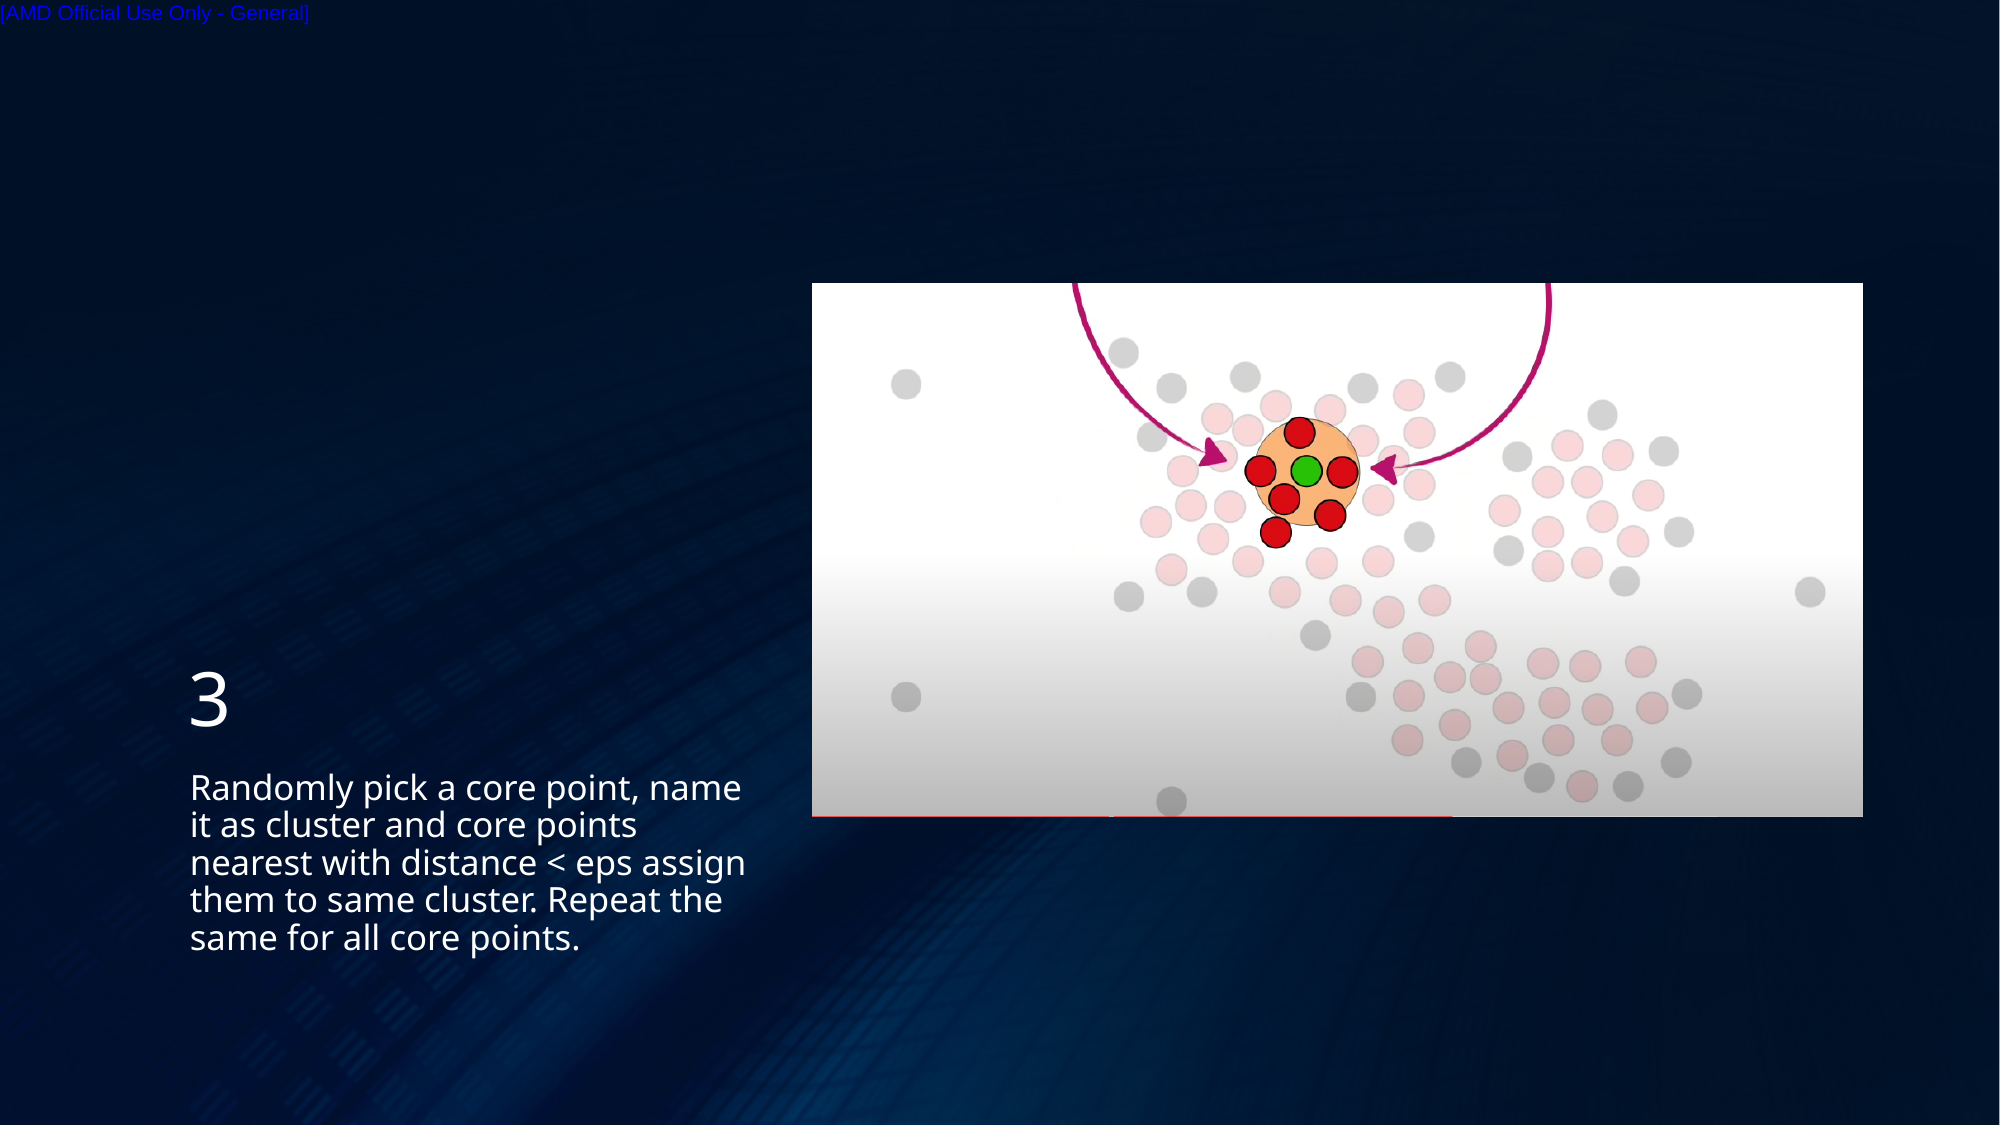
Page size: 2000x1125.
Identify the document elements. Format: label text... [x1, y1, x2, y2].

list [812, 283, 1863, 817]
picture [0, 0, 2000, 1125]
title 3 [173, 312, 764, 750]
list Randomly pick a core point, name it as cluster and core points nearest with distance < eps assign them to same cluster. Repeat the same for all core points. [174, 762, 763, 988]
